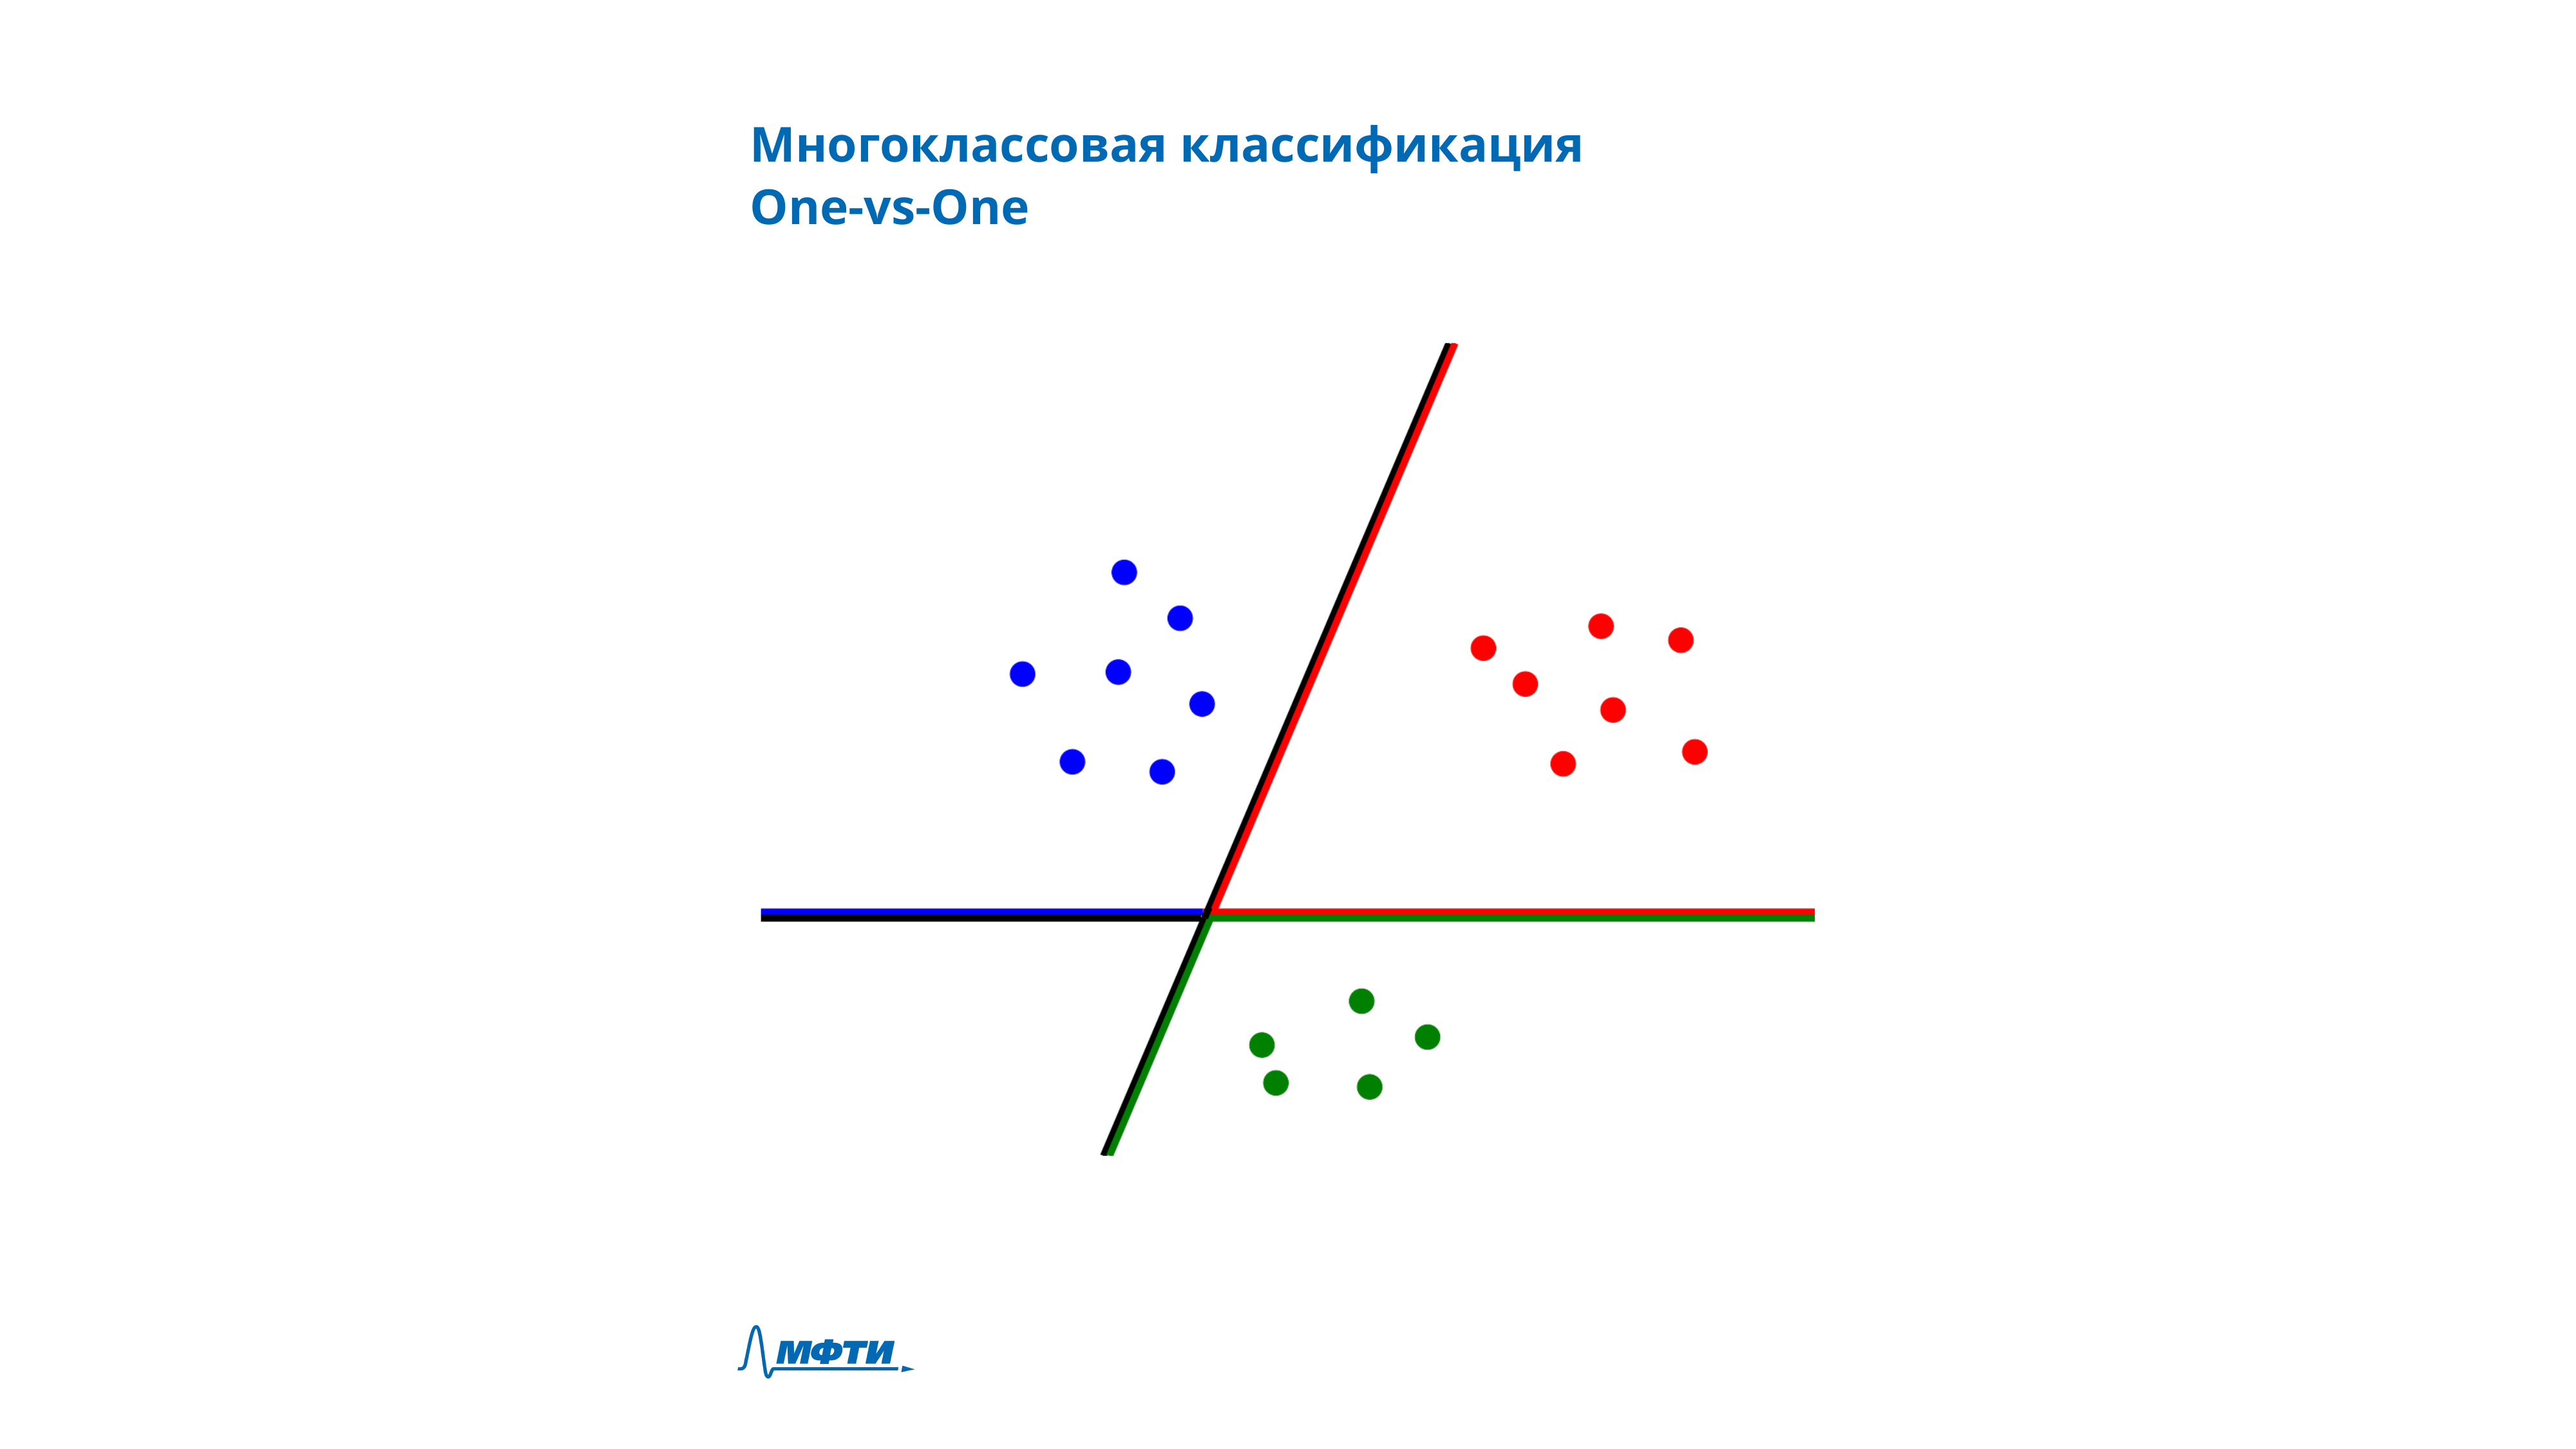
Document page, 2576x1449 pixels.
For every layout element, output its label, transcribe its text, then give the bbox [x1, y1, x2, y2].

list Многоклассовая классификация One-vs-One [735, 94, 1721, 220]
picture [661, 222, 1915, 1226]
picture [715, 1302, 937, 1401]
